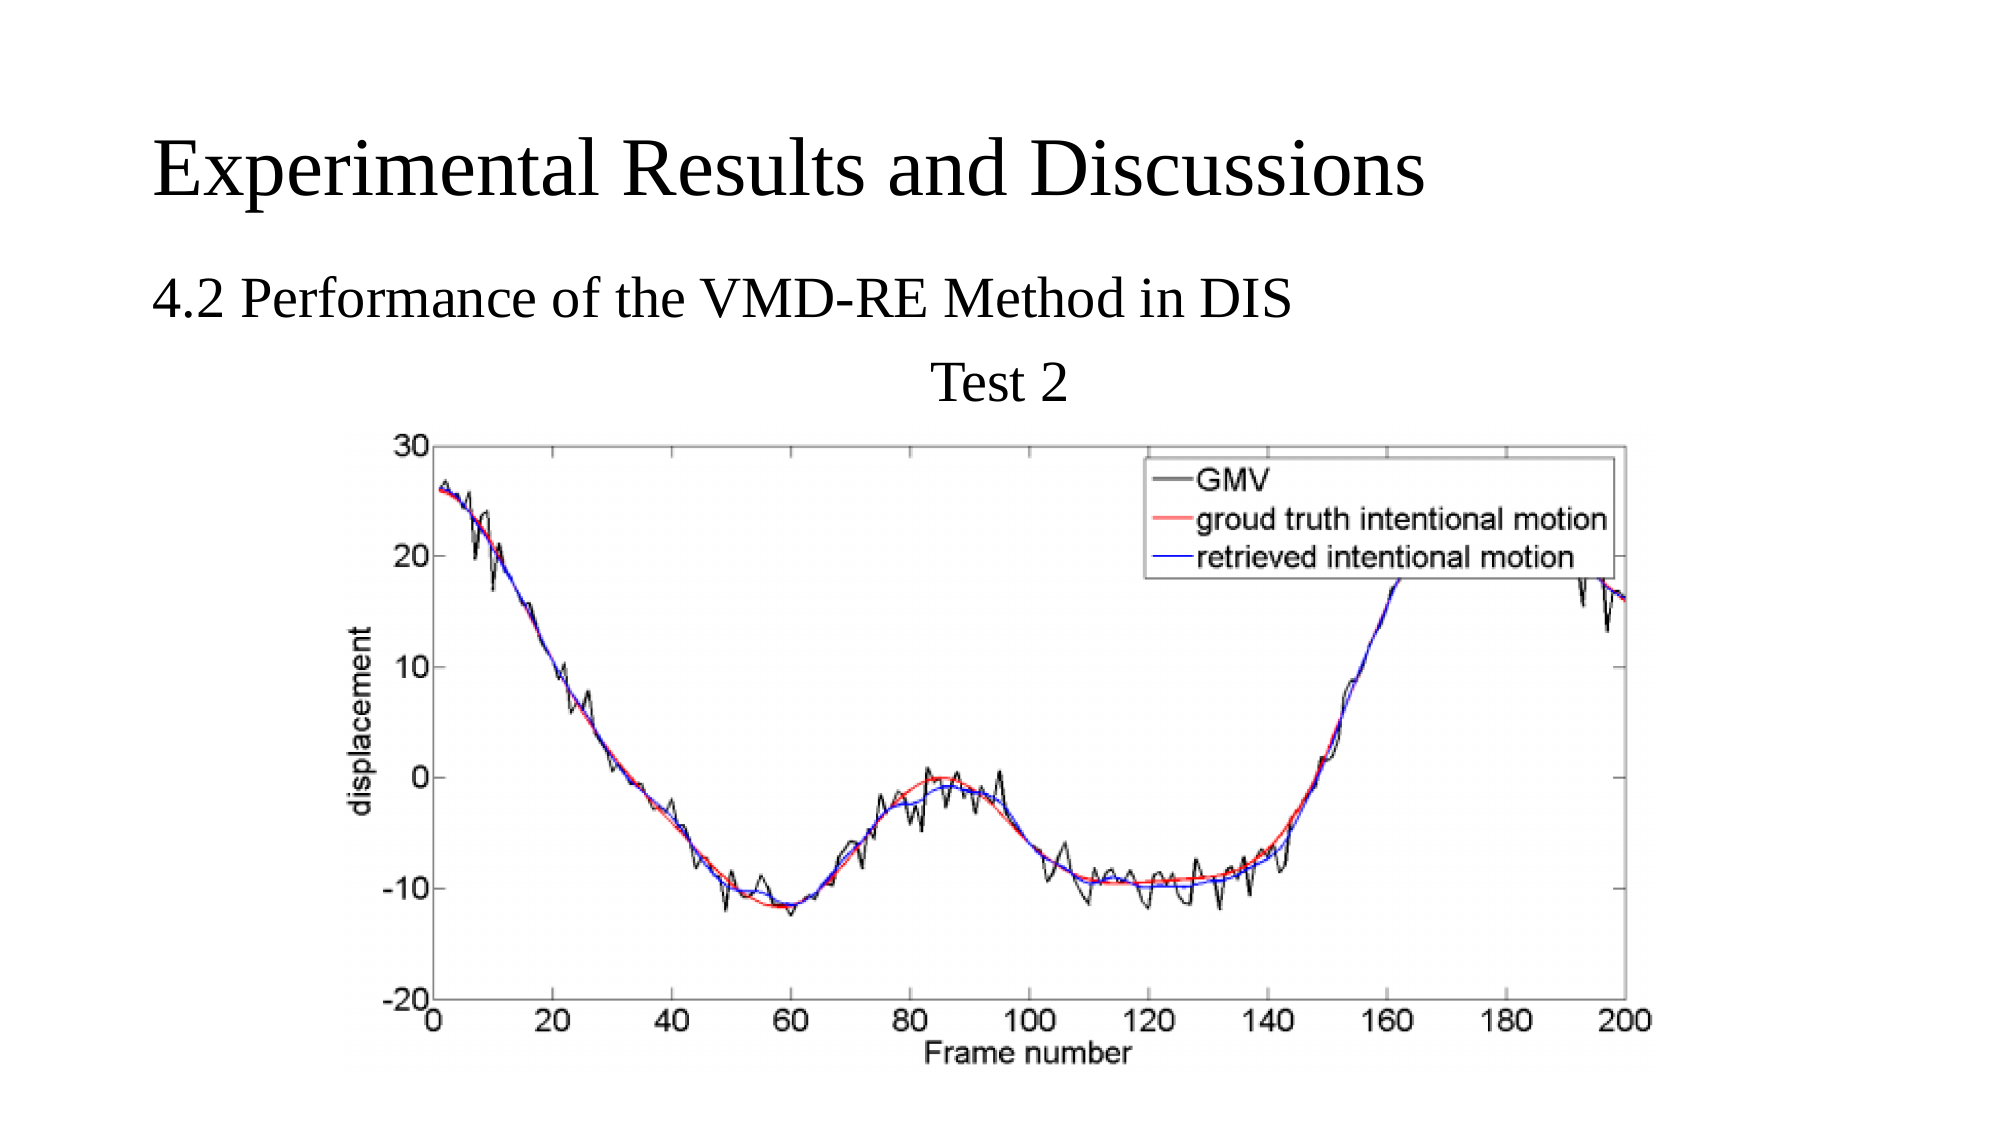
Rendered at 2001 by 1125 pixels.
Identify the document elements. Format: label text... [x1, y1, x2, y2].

title Experimental Results and Discussions [137, 59, 1863, 259]
picture [339, 424, 1663, 1077]
list 4.2 Performance of the VMD-RE Method in DIS Test 2 [137, 259, 1863, 974]
